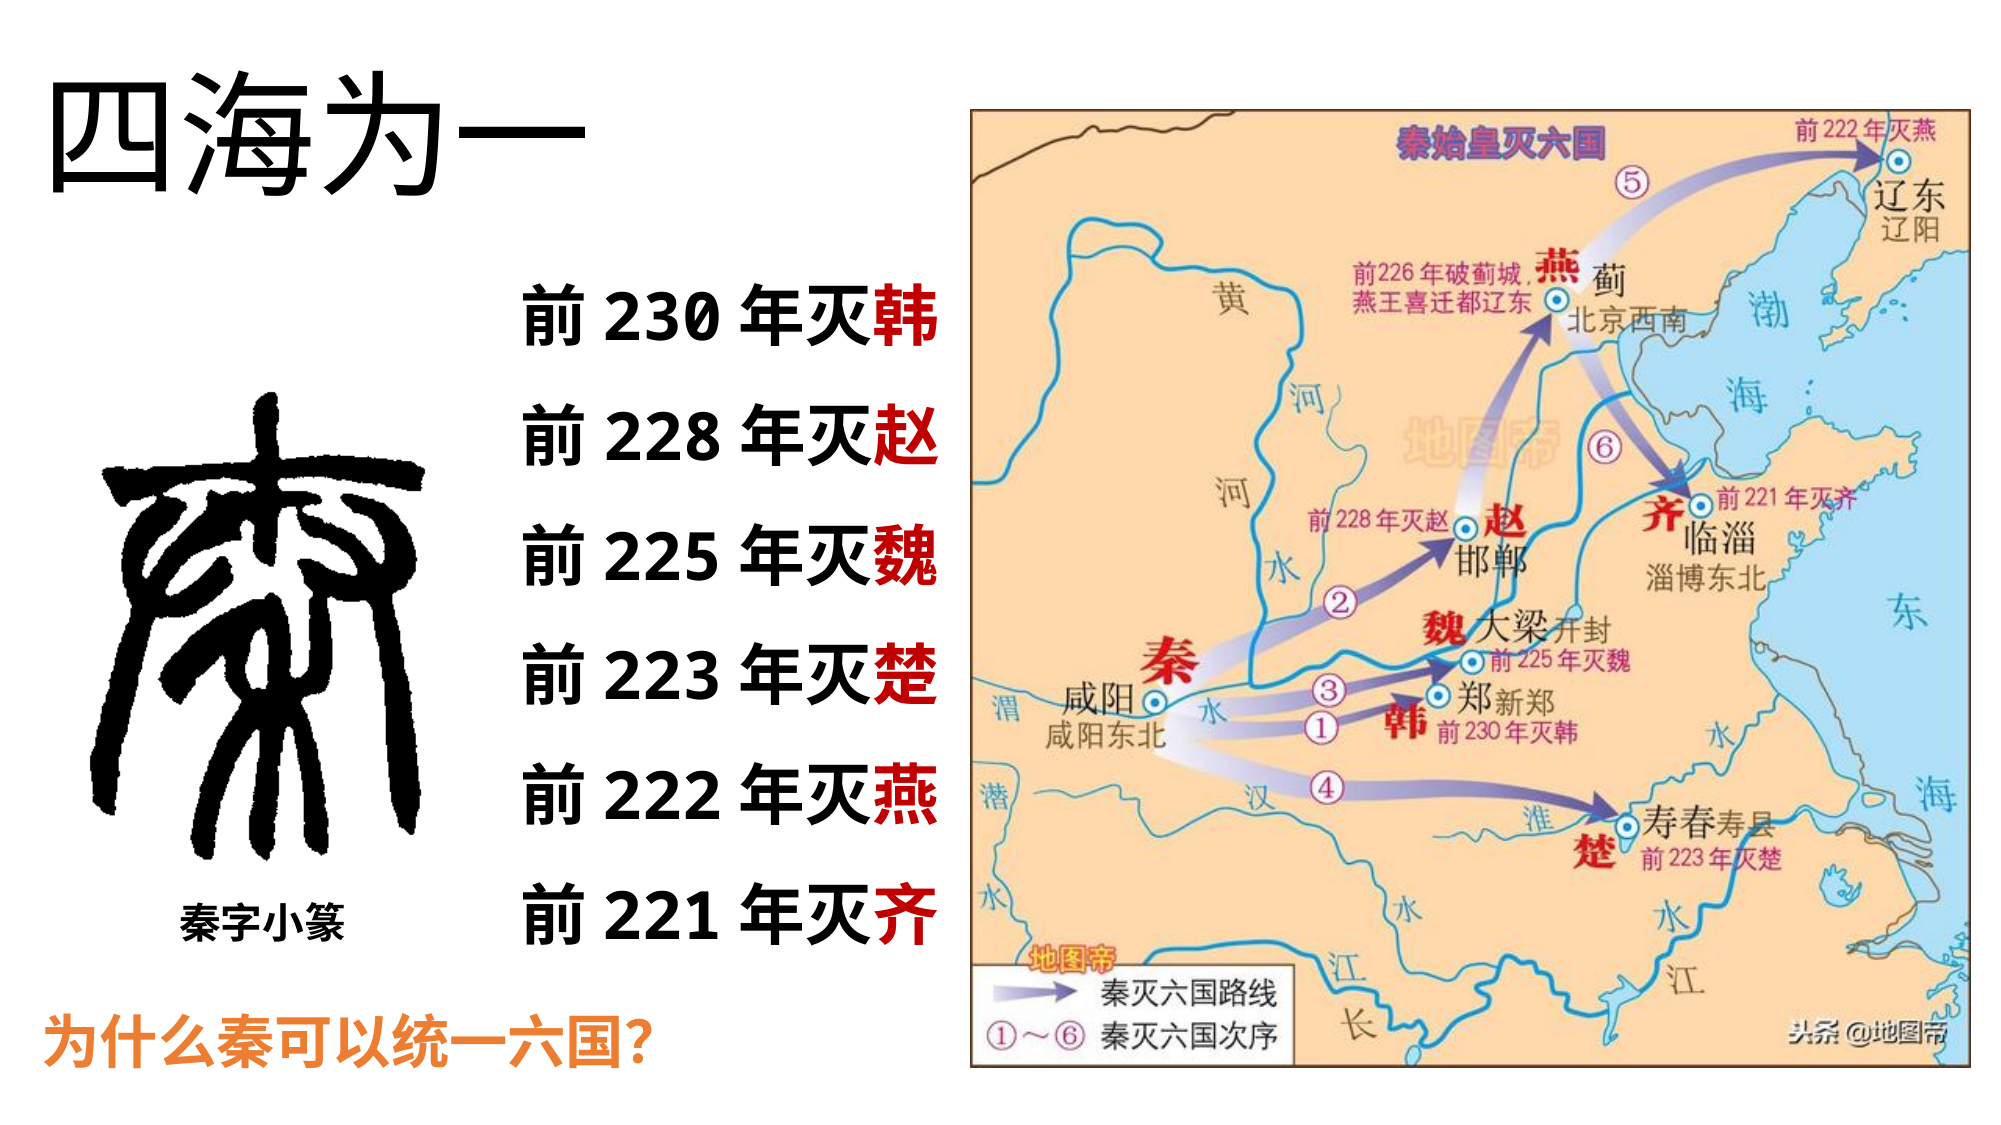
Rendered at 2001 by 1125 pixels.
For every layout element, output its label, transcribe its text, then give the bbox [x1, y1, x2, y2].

picture [970, 109, 1971, 1068]
text_box 为什么秦可以统一六国？ [26, 998, 698, 1083]
text_box 前230年灭韩 前228年灭赵 前225年灭魏 前223年灭楚 前222年灭燕 前221年灭齐 [505, 226, 970, 961]
text_box 四海为一 [26, 41, 654, 221]
picture [85, 387, 429, 865]
text_box 秦字小篆 [164, 889, 362, 954]
